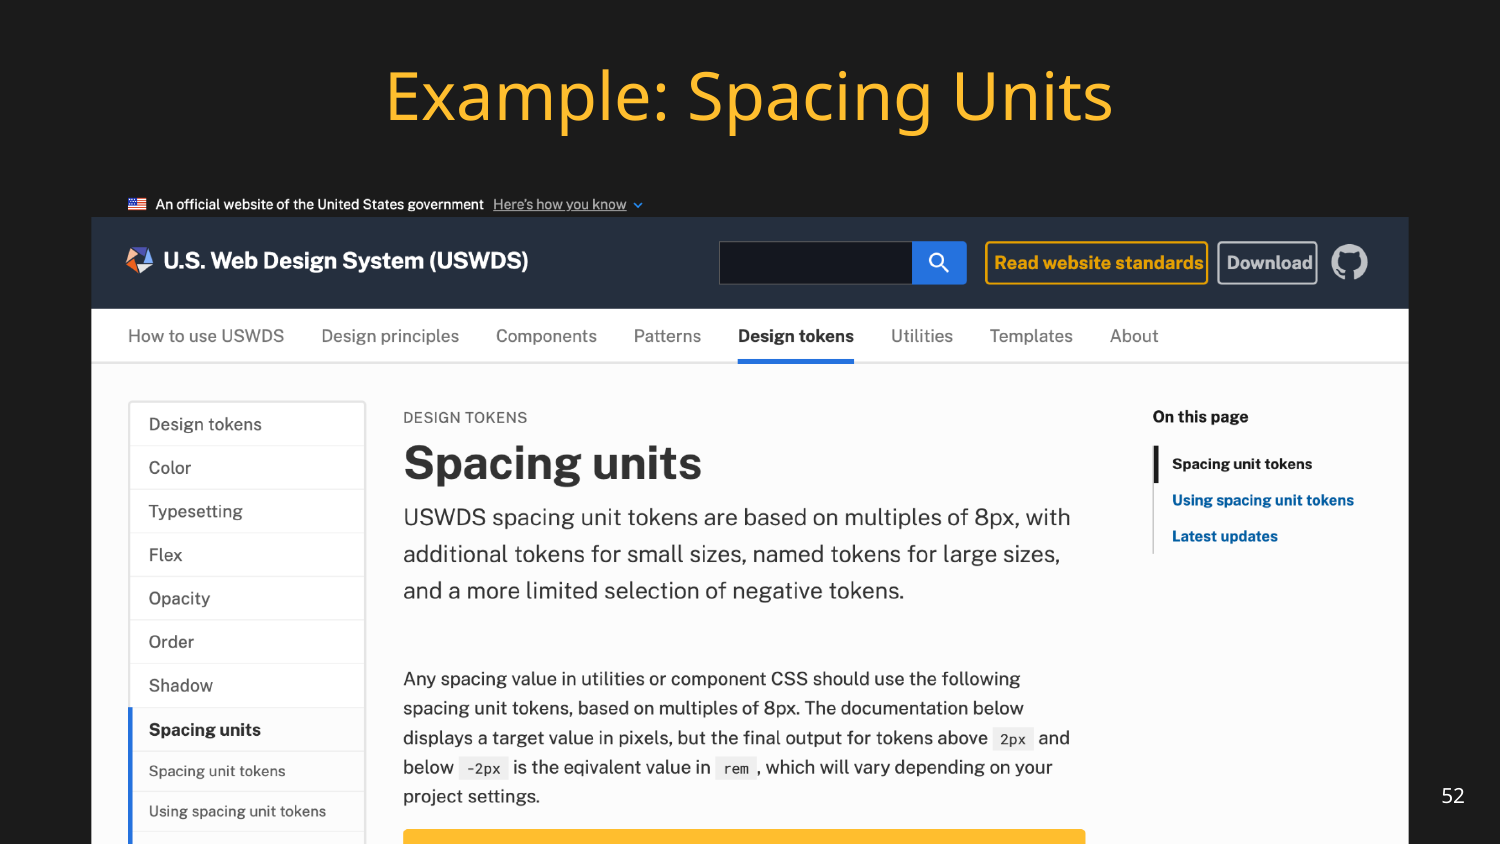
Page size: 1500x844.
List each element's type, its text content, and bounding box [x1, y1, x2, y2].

picture [91, 191, 1409, 844]
title Example: Spacing Units [51, 49, 1449, 147]
slide_number 52 [1414, 764, 1480, 830]
